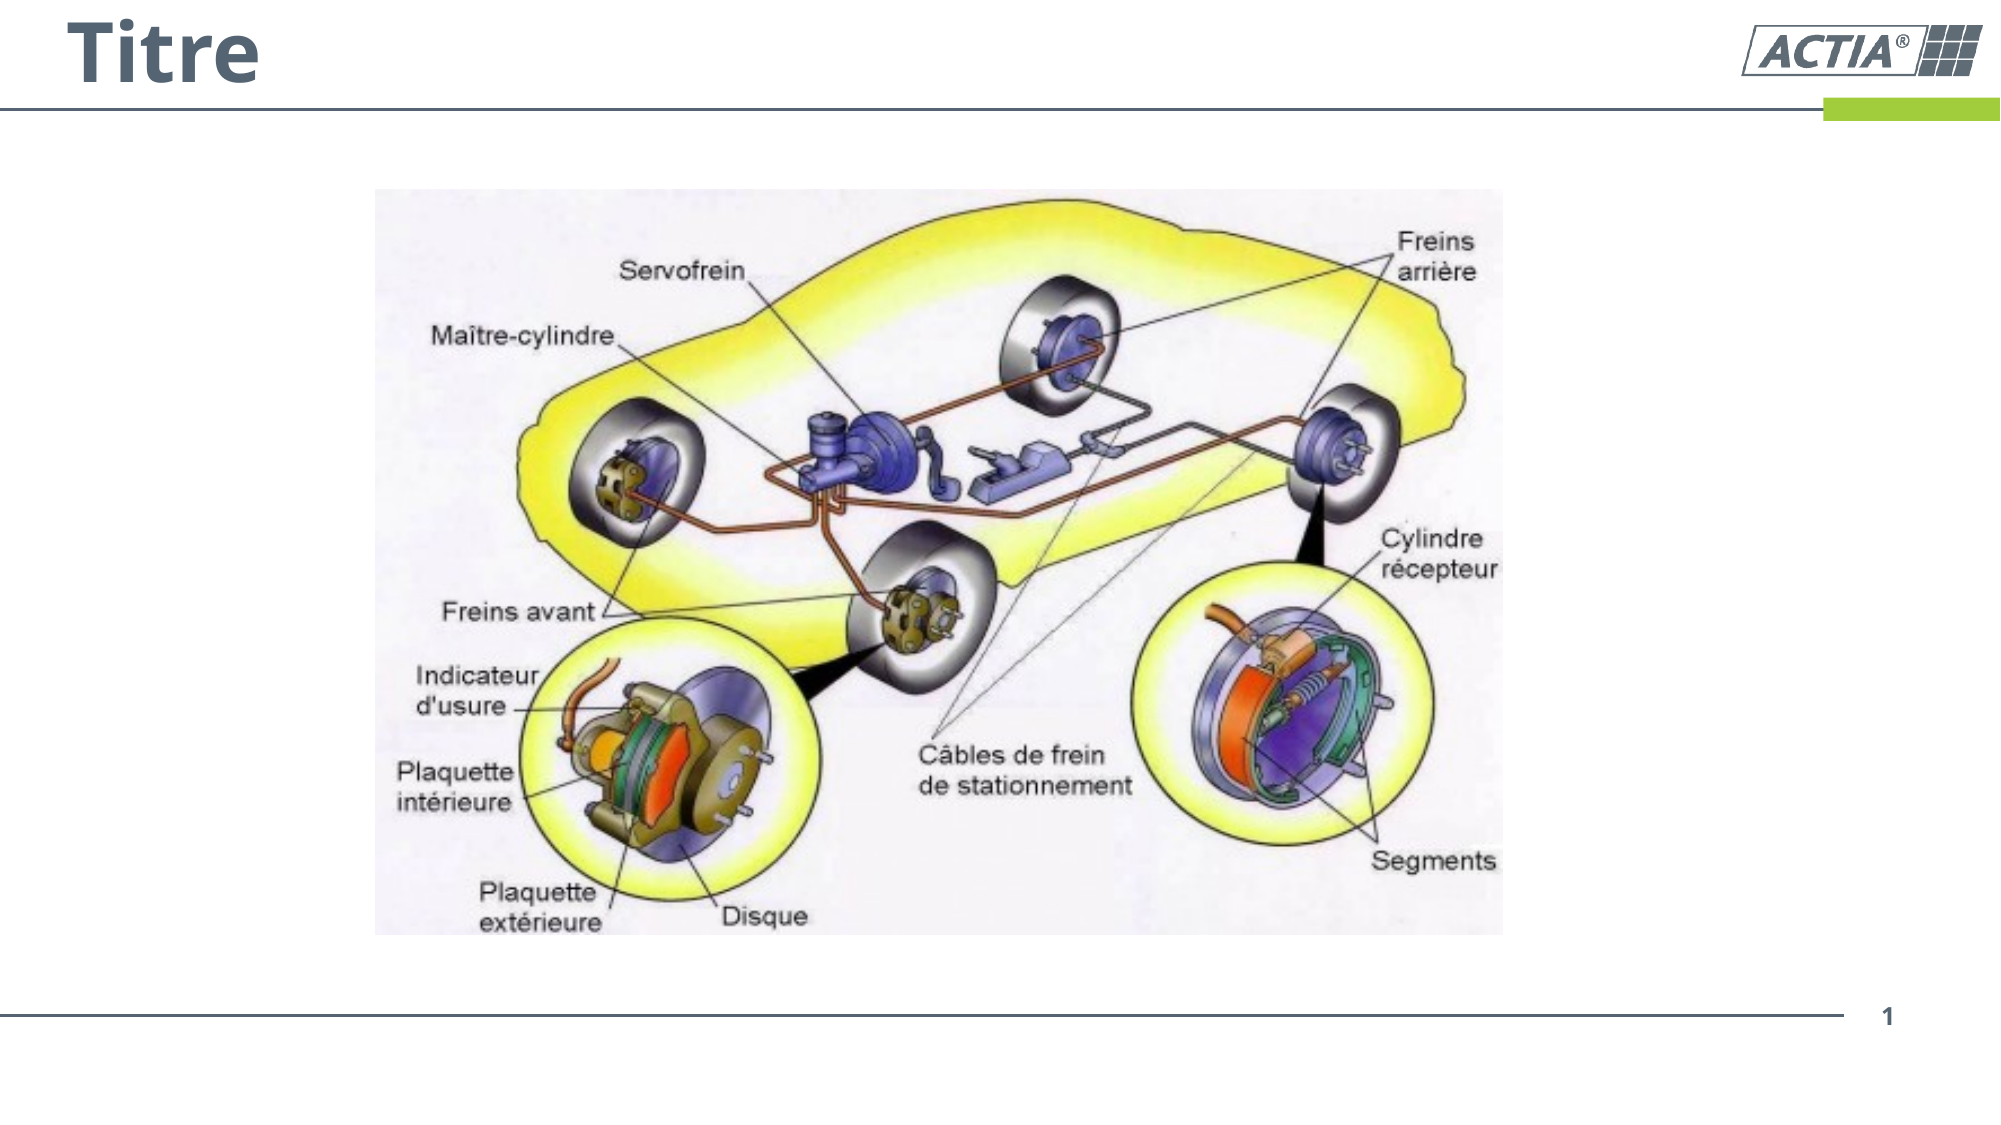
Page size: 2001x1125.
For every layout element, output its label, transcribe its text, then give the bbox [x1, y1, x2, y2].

picture [1734, 16, 1992, 83]
text_box 1 [1843, 993, 1933, 1038]
picture [375, 189, 1503, 935]
text_box Titre [51, 0, 1454, 107]
